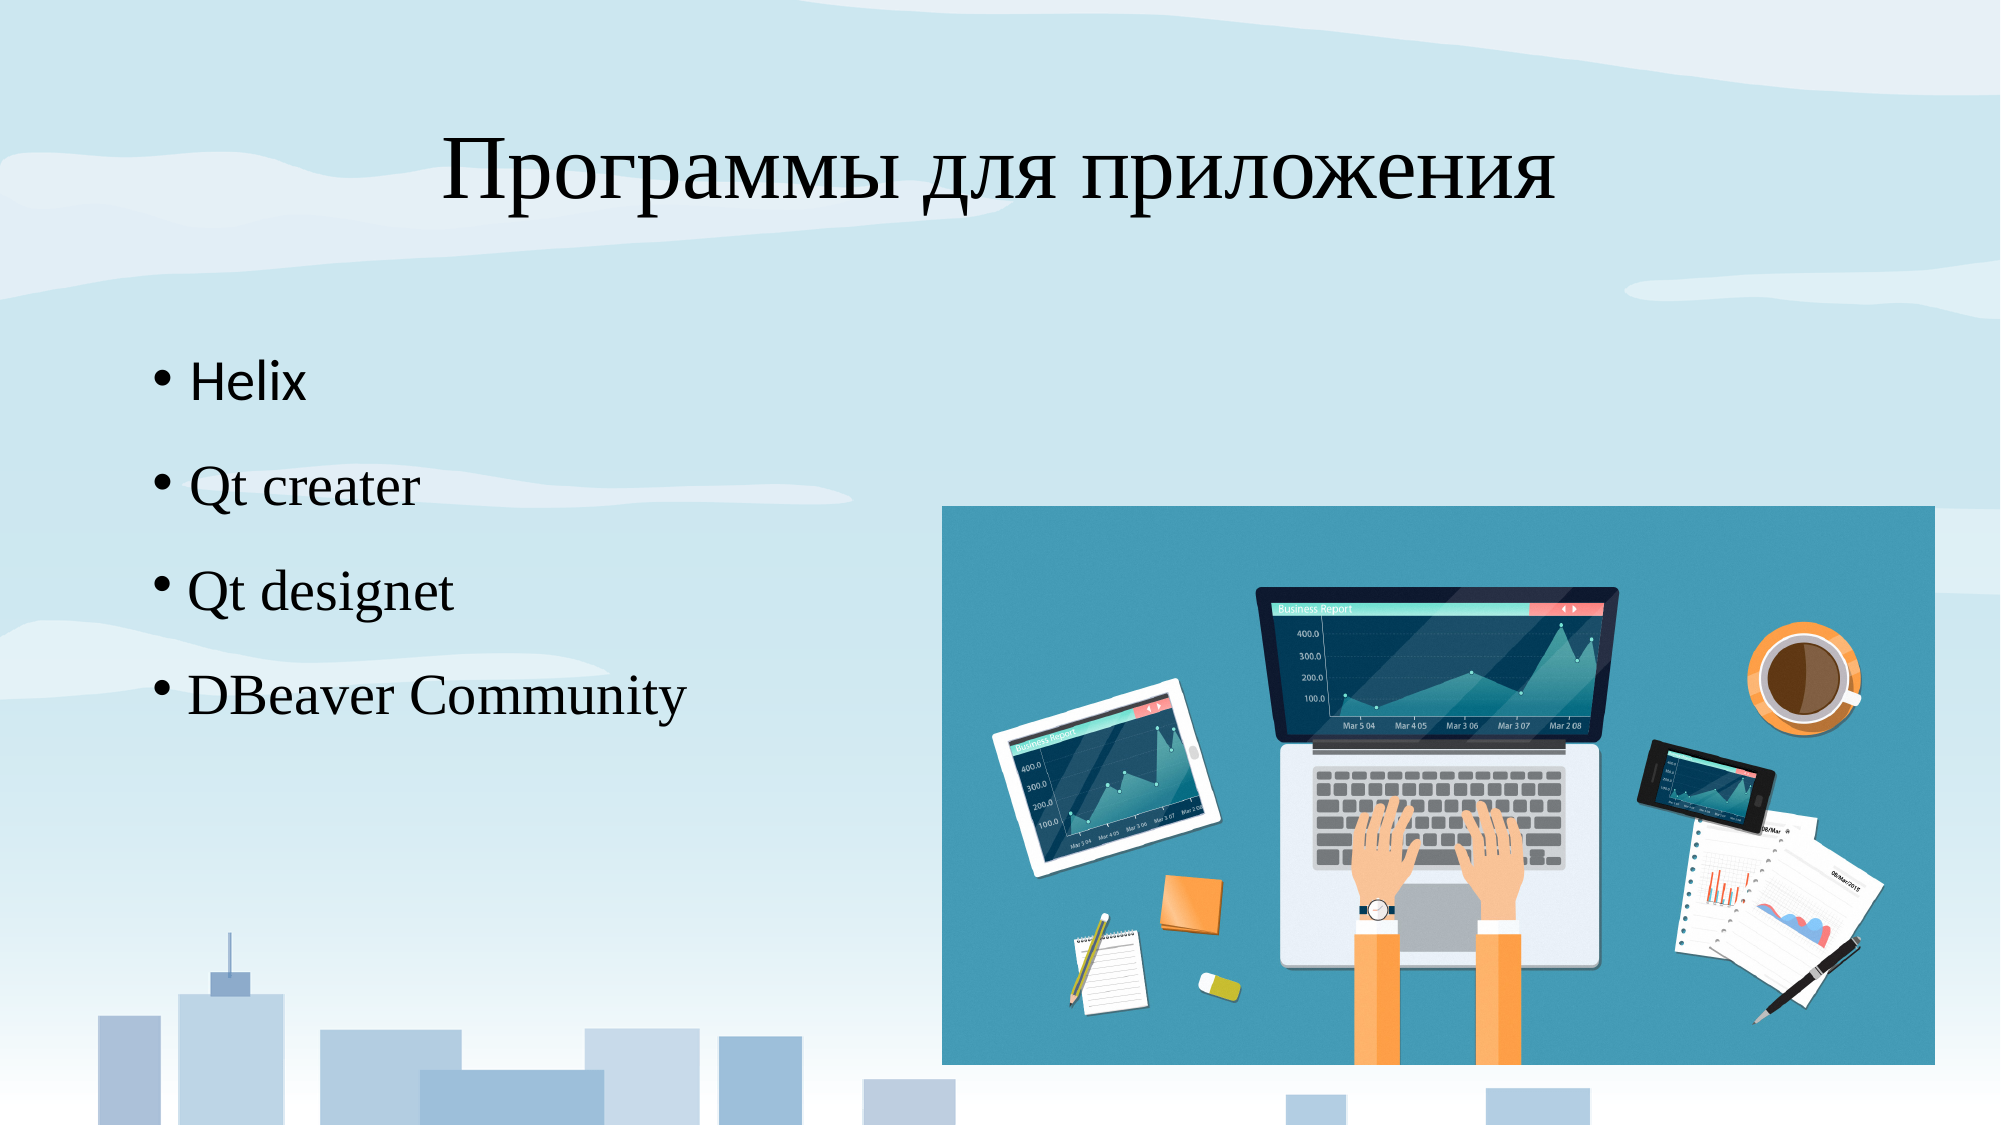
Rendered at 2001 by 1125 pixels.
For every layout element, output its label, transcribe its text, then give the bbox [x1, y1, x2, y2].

picture [0, 0, 2001, 1125]
list Helix Qt creater Qt designet DBeaver Community [137, 299, 1863, 1014]
title Программы для приложения [137, 59, 1863, 278]
